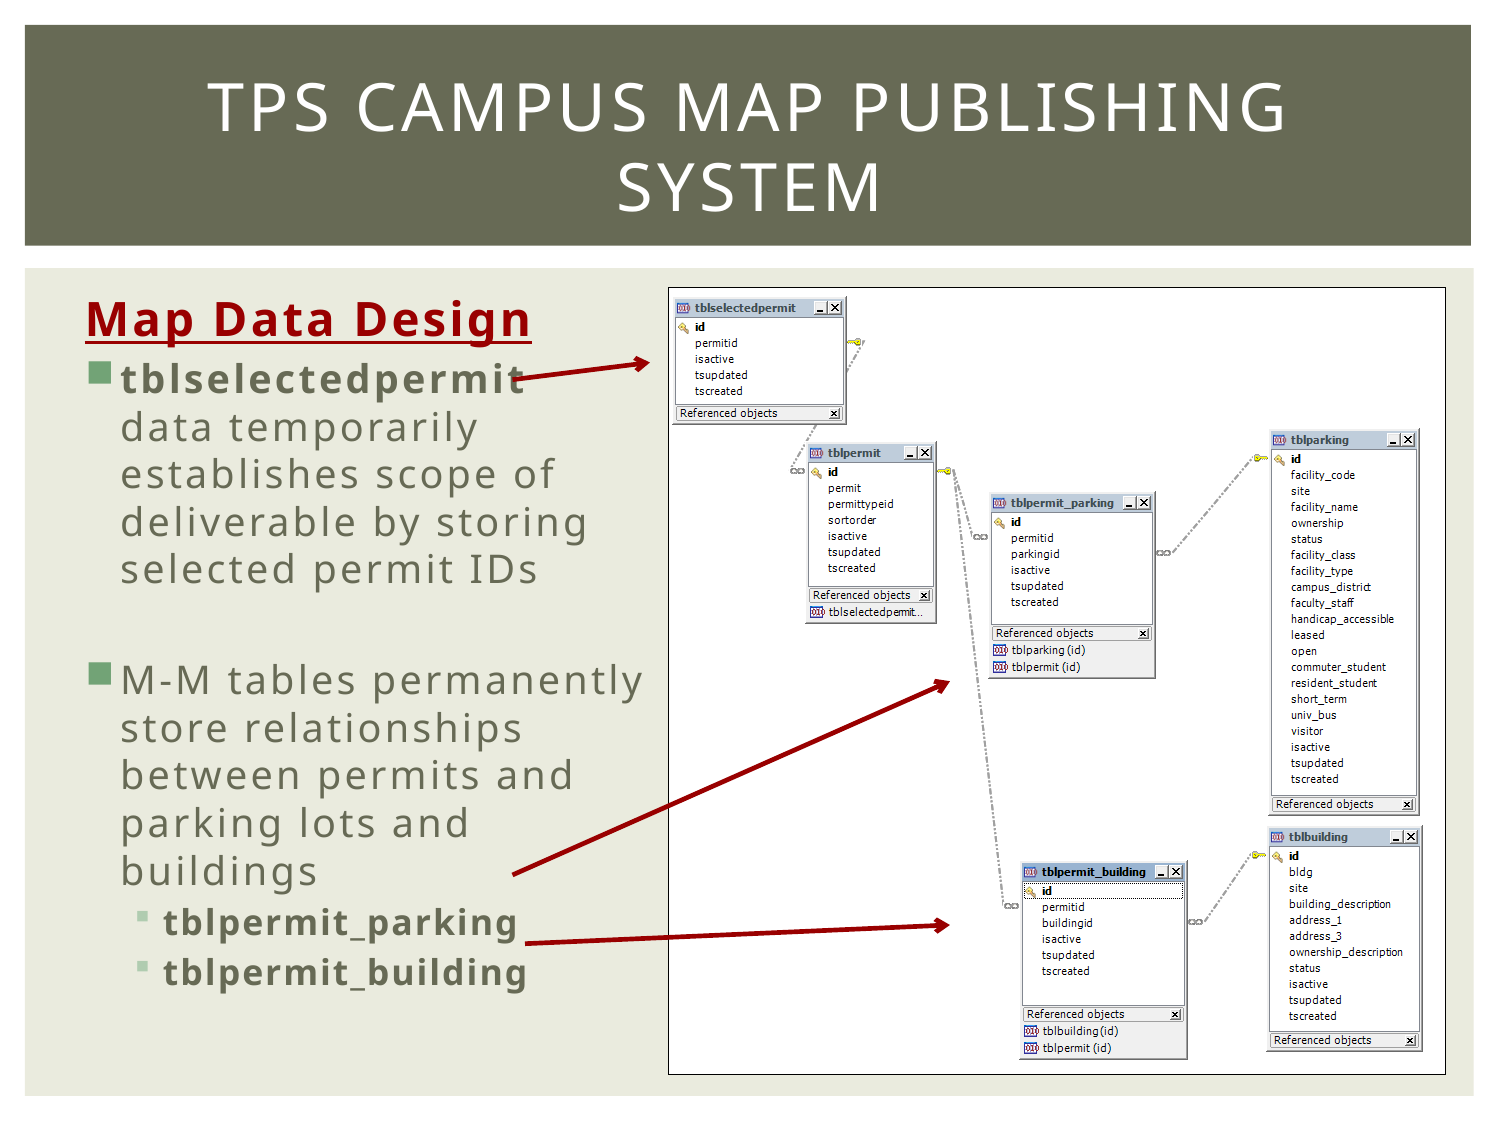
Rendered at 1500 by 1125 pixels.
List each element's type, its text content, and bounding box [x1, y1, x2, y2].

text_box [512, 362, 651, 380]
list Map Data Design tblselectedpermit data temporarily establishes scope of deliverable by storing selected permit IDs M-M tables permanently store relationships between permits and parking lots and buildings tblpermit_parking tblpermit_building [62, 281, 669, 1005]
picture [667, 287, 1447, 1076]
title TPS CAmpus Map Publishing System [62, 58, 1438, 232]
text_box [512, 680, 951, 876]
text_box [524, 924, 951, 944]
